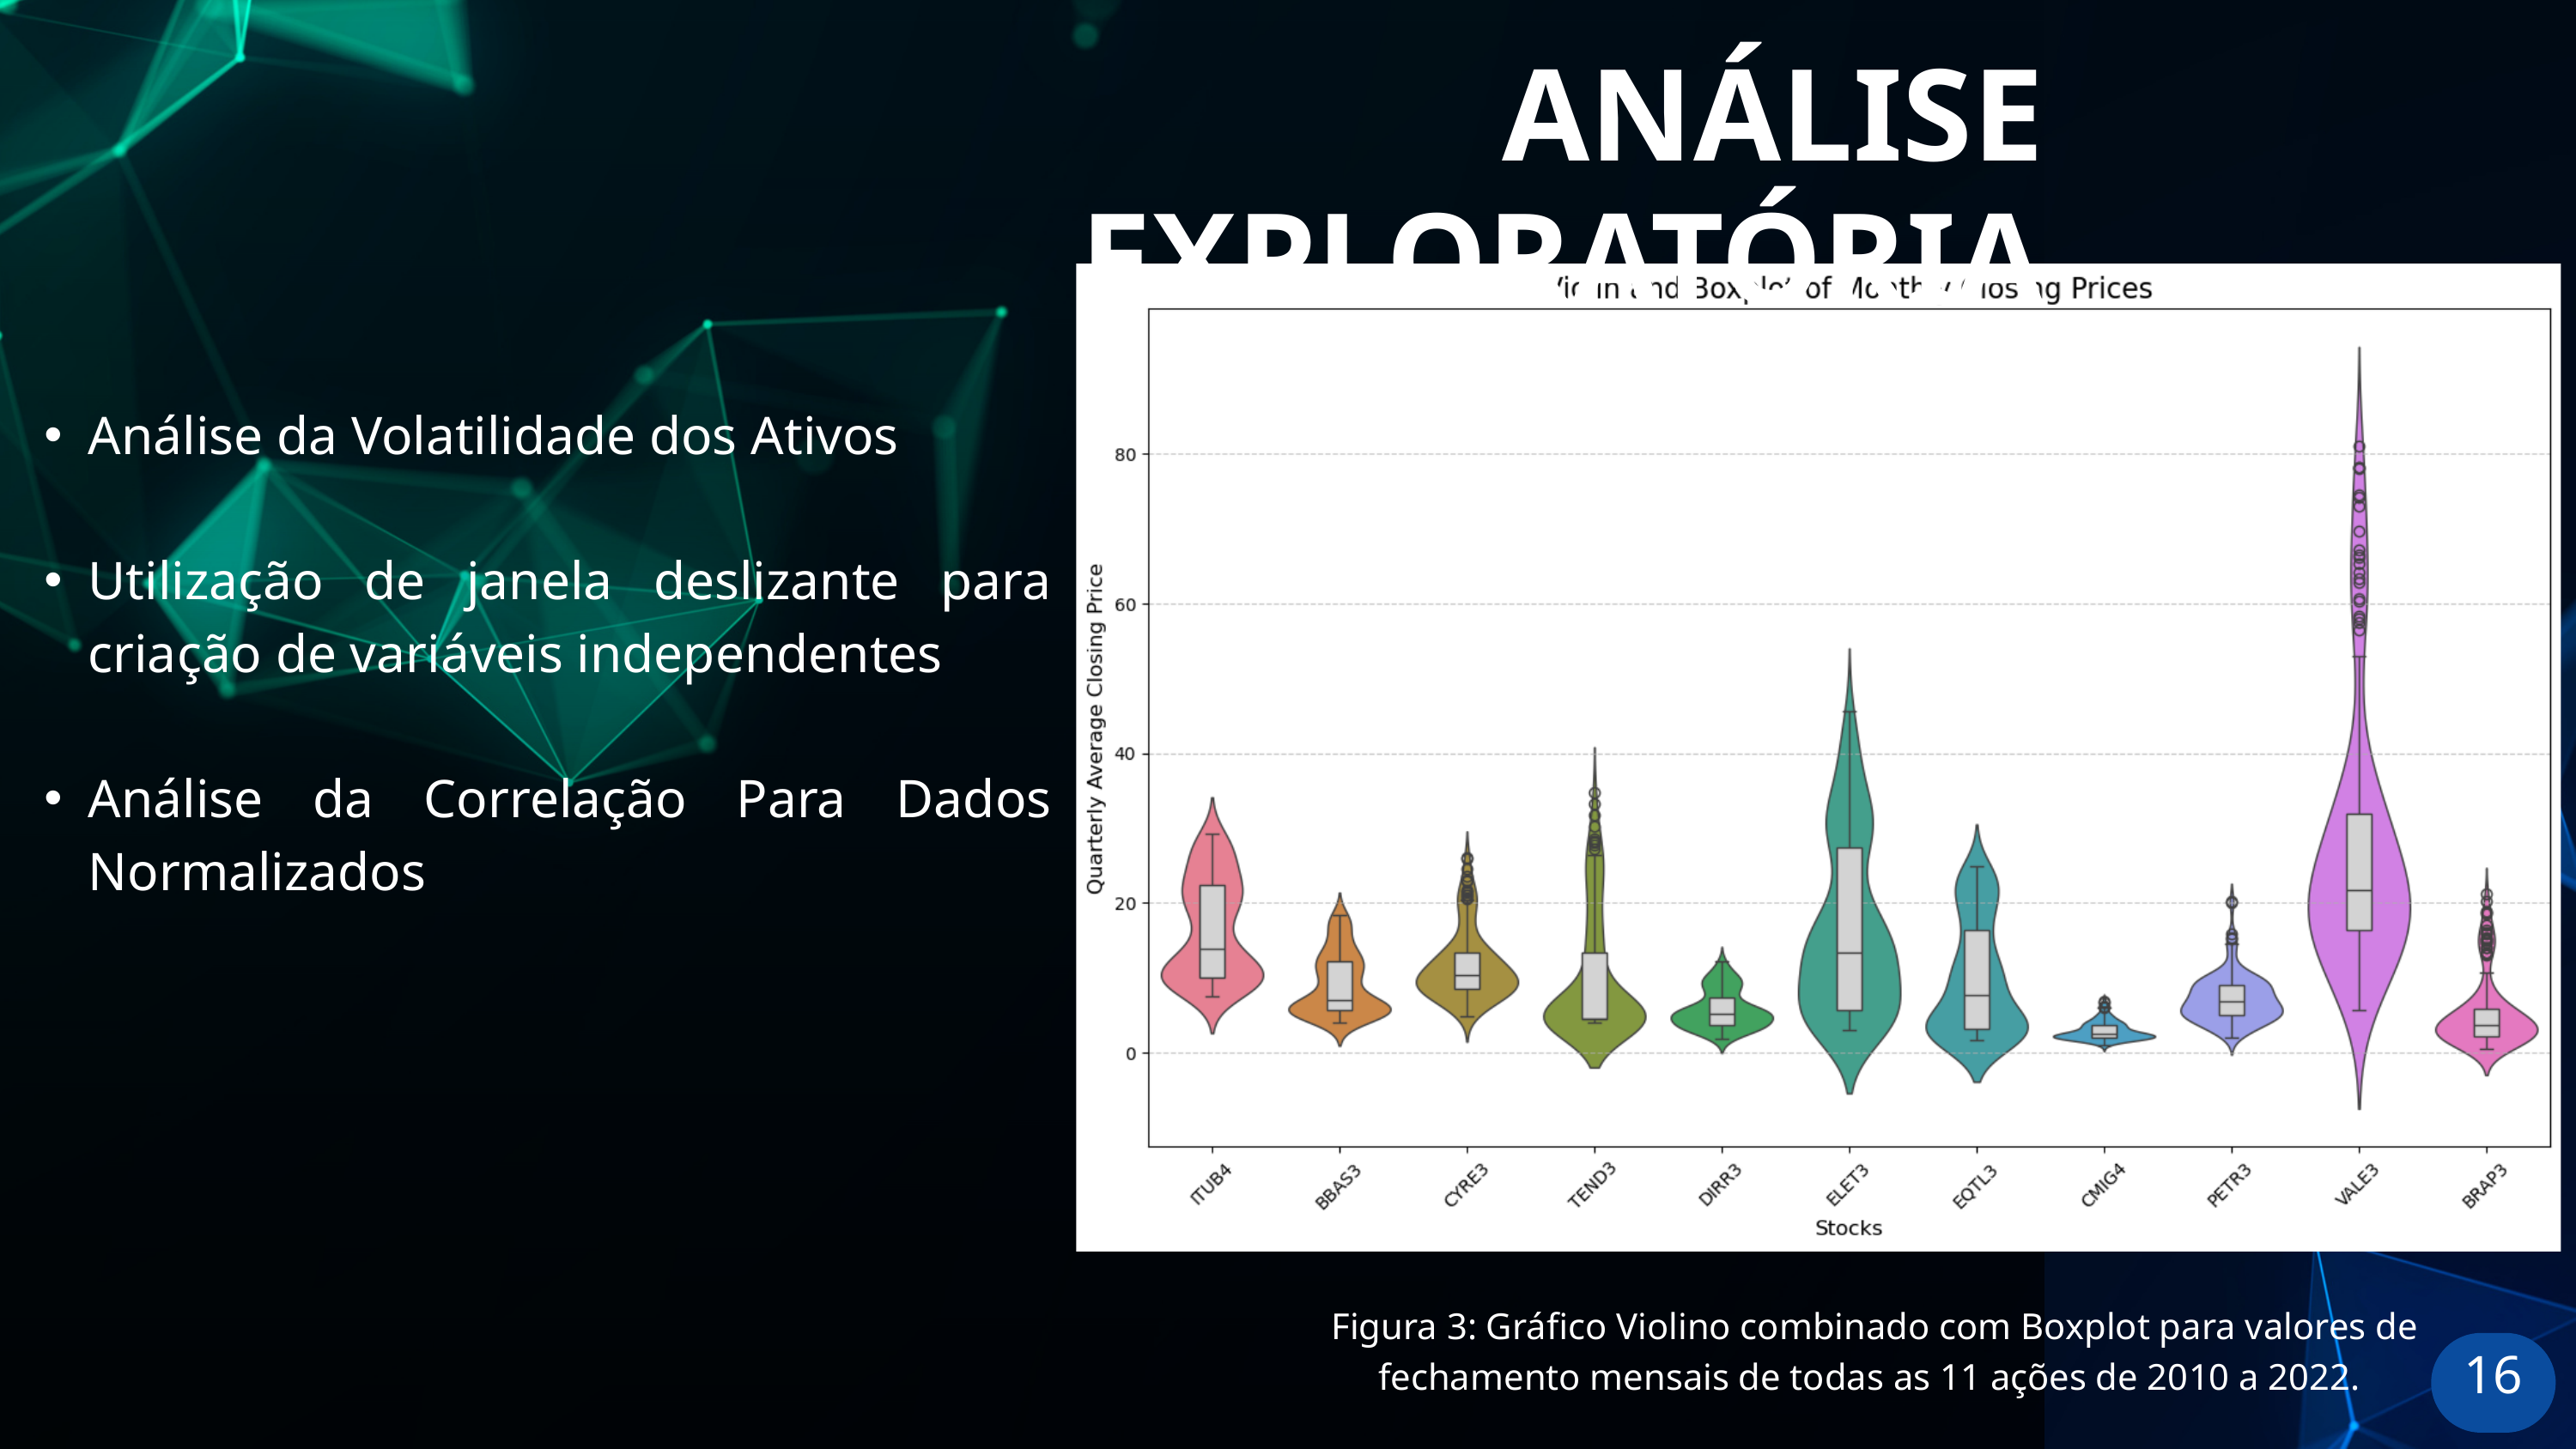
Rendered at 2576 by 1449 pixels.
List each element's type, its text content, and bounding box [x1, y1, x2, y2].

text_box Análise da Volatilidade dos Ativos Utilização de janela deslizante para criação de variáveis independentes Análise da Correlação Para Dados Normalizados [0, 392, 1053, 1046]
text_box Figura 3: Gráfico Violino combinado com Boxplot para valores de fechamento mensais de todas as 11 ações de 2010 a 2022. [1323, 1296, 2426, 1397]
text_box [1076, 264, 2561, 1252]
text_box [0, 0, 2044, 1449]
text_box [2044, 0, 2576, 1449]
text_box ANÁLISE EXPLORATÓRIA [603, 43, 2044, 331]
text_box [2431, 1332, 2556, 1434]
